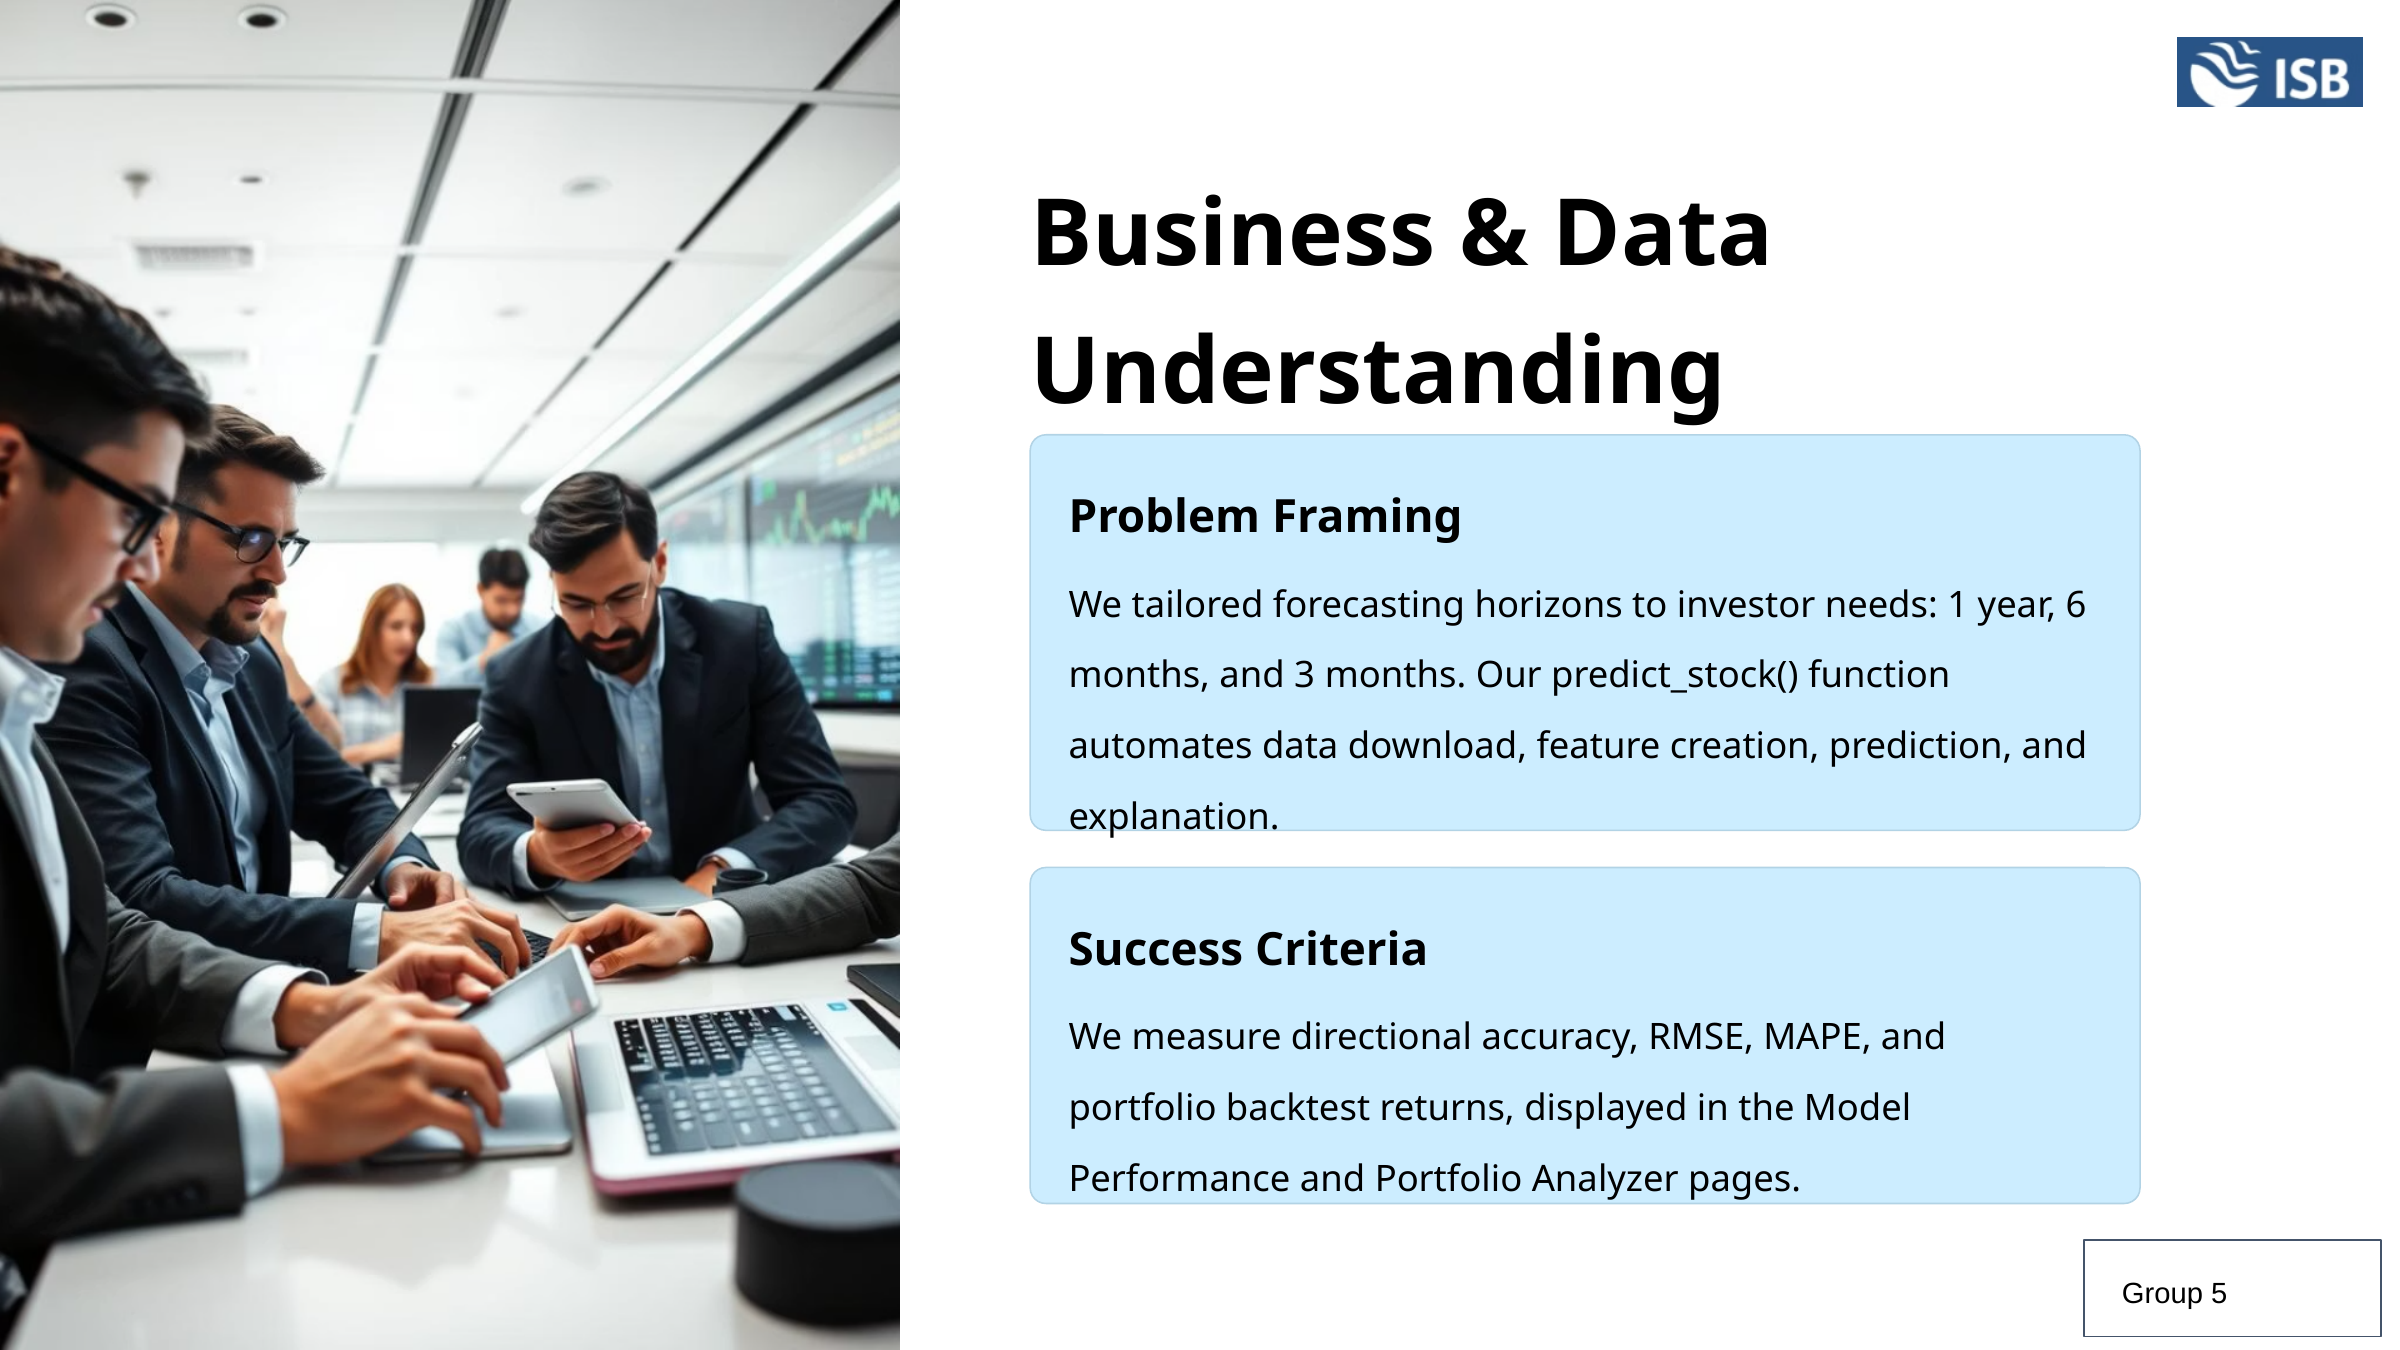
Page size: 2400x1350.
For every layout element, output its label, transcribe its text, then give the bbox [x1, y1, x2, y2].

text_box Group 5 [2106, 1259, 2363, 1316]
text_box [1030, 867, 2141, 1204]
picture [2177, 37, 2363, 107]
picture [2106, 1271, 2389, 1339]
text_box Success Criteria [1068, 905, 1534, 965]
text_box [2083, 1239, 2381, 1337]
text_box We measure directional accuracy, RMSE, MAPE, and portfolio backtest returns, displayed in the Model Performance and Portfolio Analyzer pages. [1068, 986, 2102, 1165]
picture [0, 0, 901, 1350]
text_box Problem Framing [1068, 473, 1534, 532]
text_box We tailored forecasting horizons to investor needs: 1 year, 6 months, and 3 months. Our predict_stock() function automates data download, feature creation, prediction, and explanation. [1068, 553, 2102, 792]
text_box Business & Data Understanding [1030, 146, 2140, 379]
text_box [1030, 434, 2141, 831]
